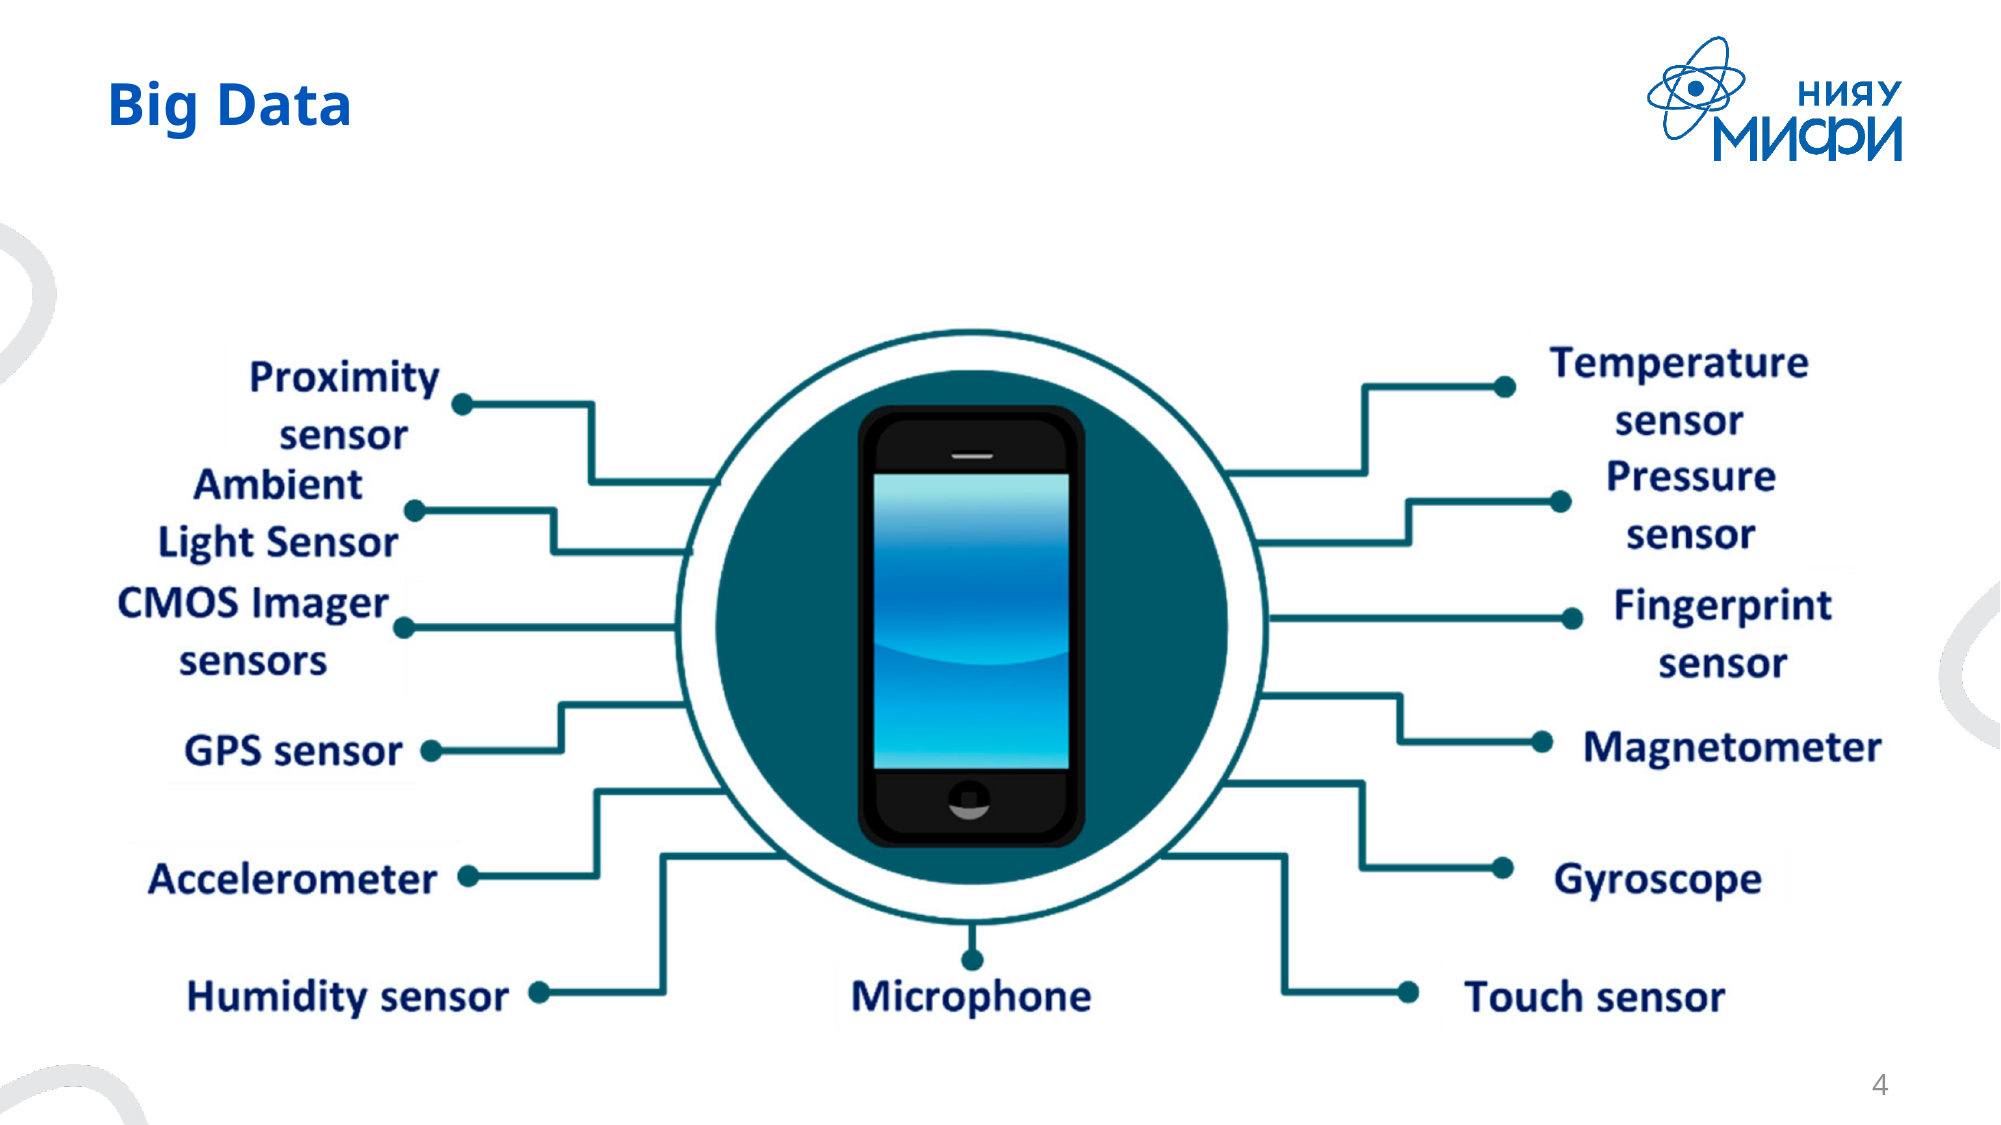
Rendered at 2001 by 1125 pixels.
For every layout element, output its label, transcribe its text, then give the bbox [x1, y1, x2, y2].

picture [0, 208, 1893, 1125]
picture [1637, 27, 1910, 173]
picture [1919, 554, 2001, 767]
title Big Data [91, 58, 1601, 145]
